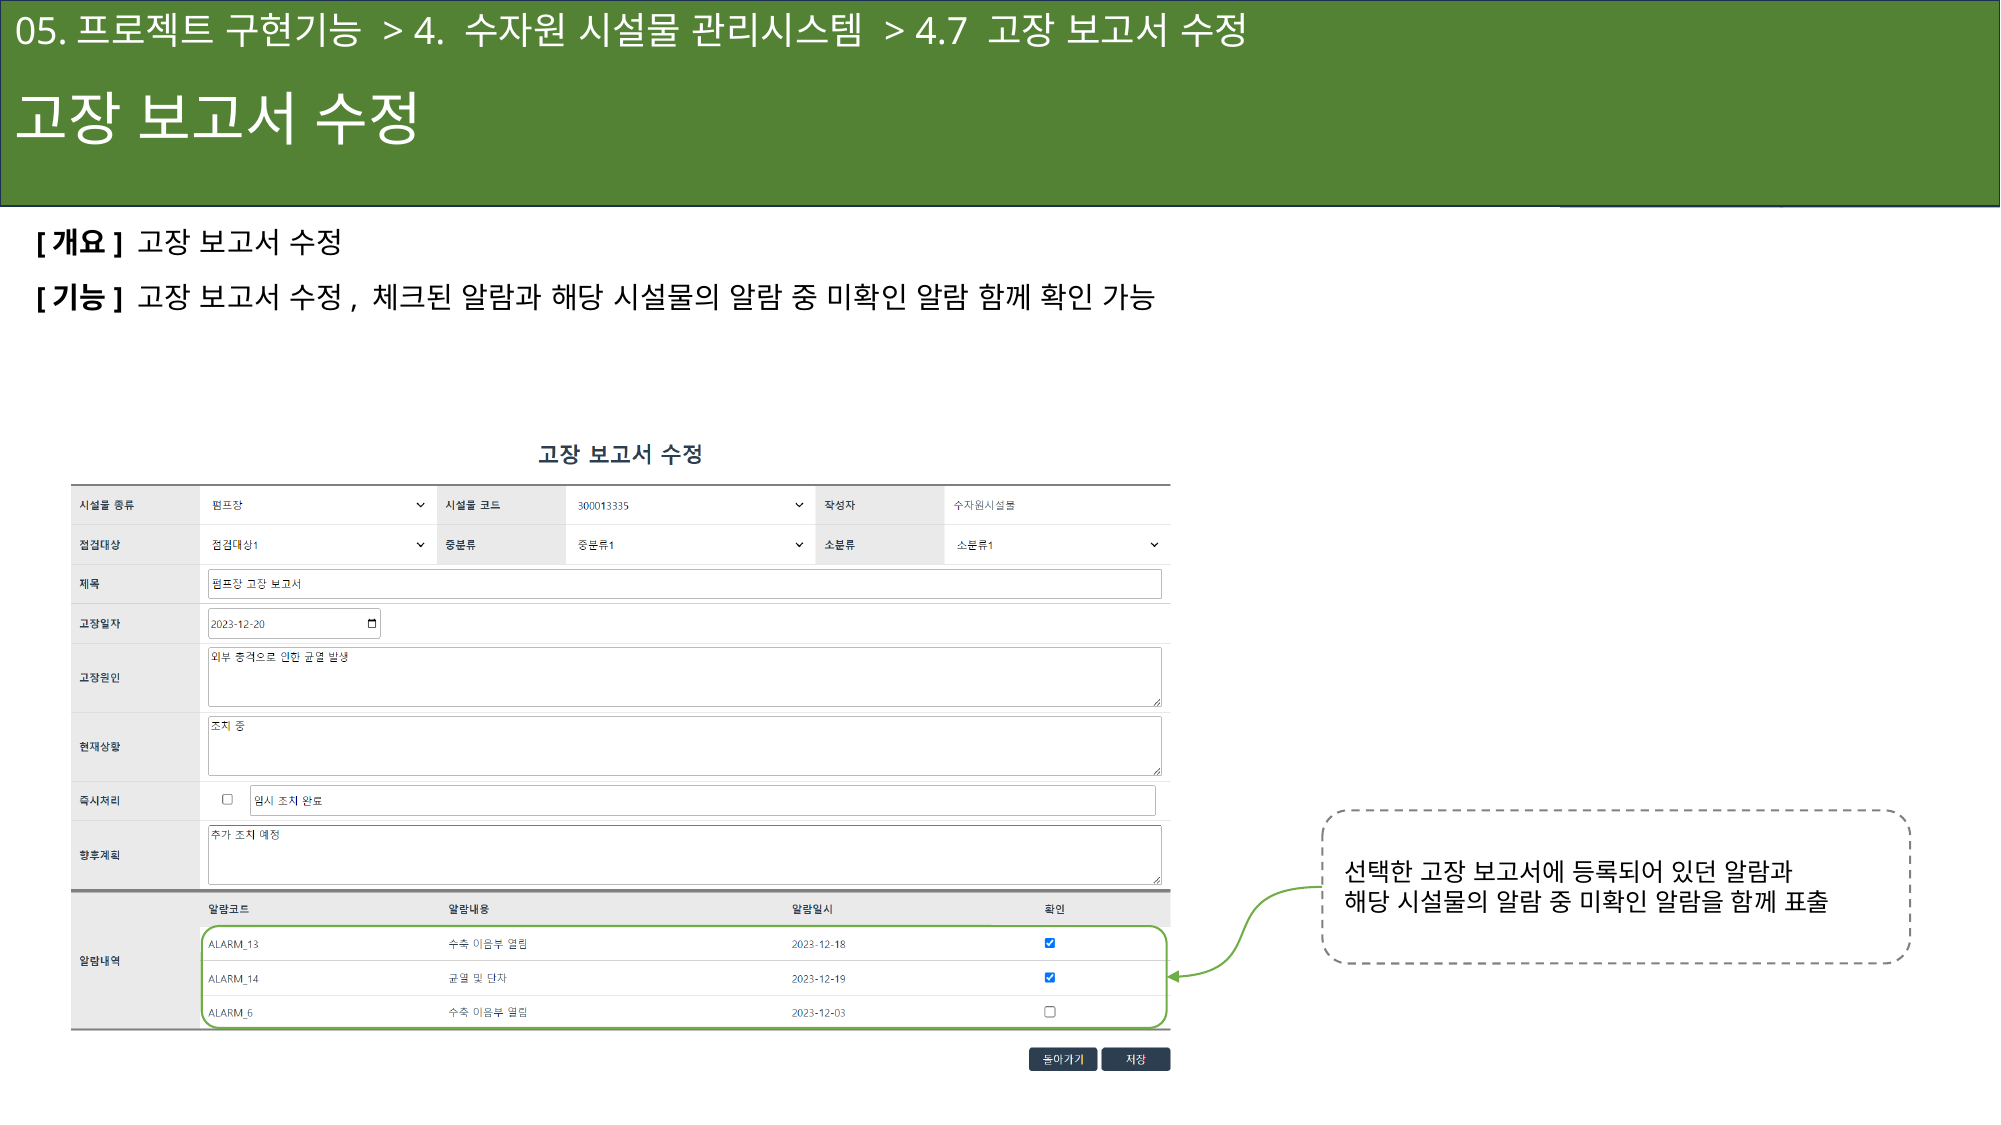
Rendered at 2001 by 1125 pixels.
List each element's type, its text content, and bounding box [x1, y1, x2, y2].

text_box 선택한 고장 보고서에 등록되어 있던 알람과 해당 시설물의 알람 중 미확인 알람을 함께 표출 [1321, 809, 1912, 965]
text_box [기능] 고장 보고서 수정, 체크된 알람과 해당 시설물의 알람 중 미확인 알람 함께 확인 가능 [16, 249, 1949, 328]
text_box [1166, 886, 1323, 977]
text_box 05.프로젝트 구현기능 > 4. 수자원 시설물 관리시스템 > 4.7 고장 보고서 수정 [0, 0, 1668, 150]
text_box [0, 0, 2000, 207]
text_box 고장 보고서 수정 [0, 75, 1181, 160]
text_box [개요] 고장 보고서 수정 [16, 194, 1949, 260]
picture [59, 427, 1180, 1083]
